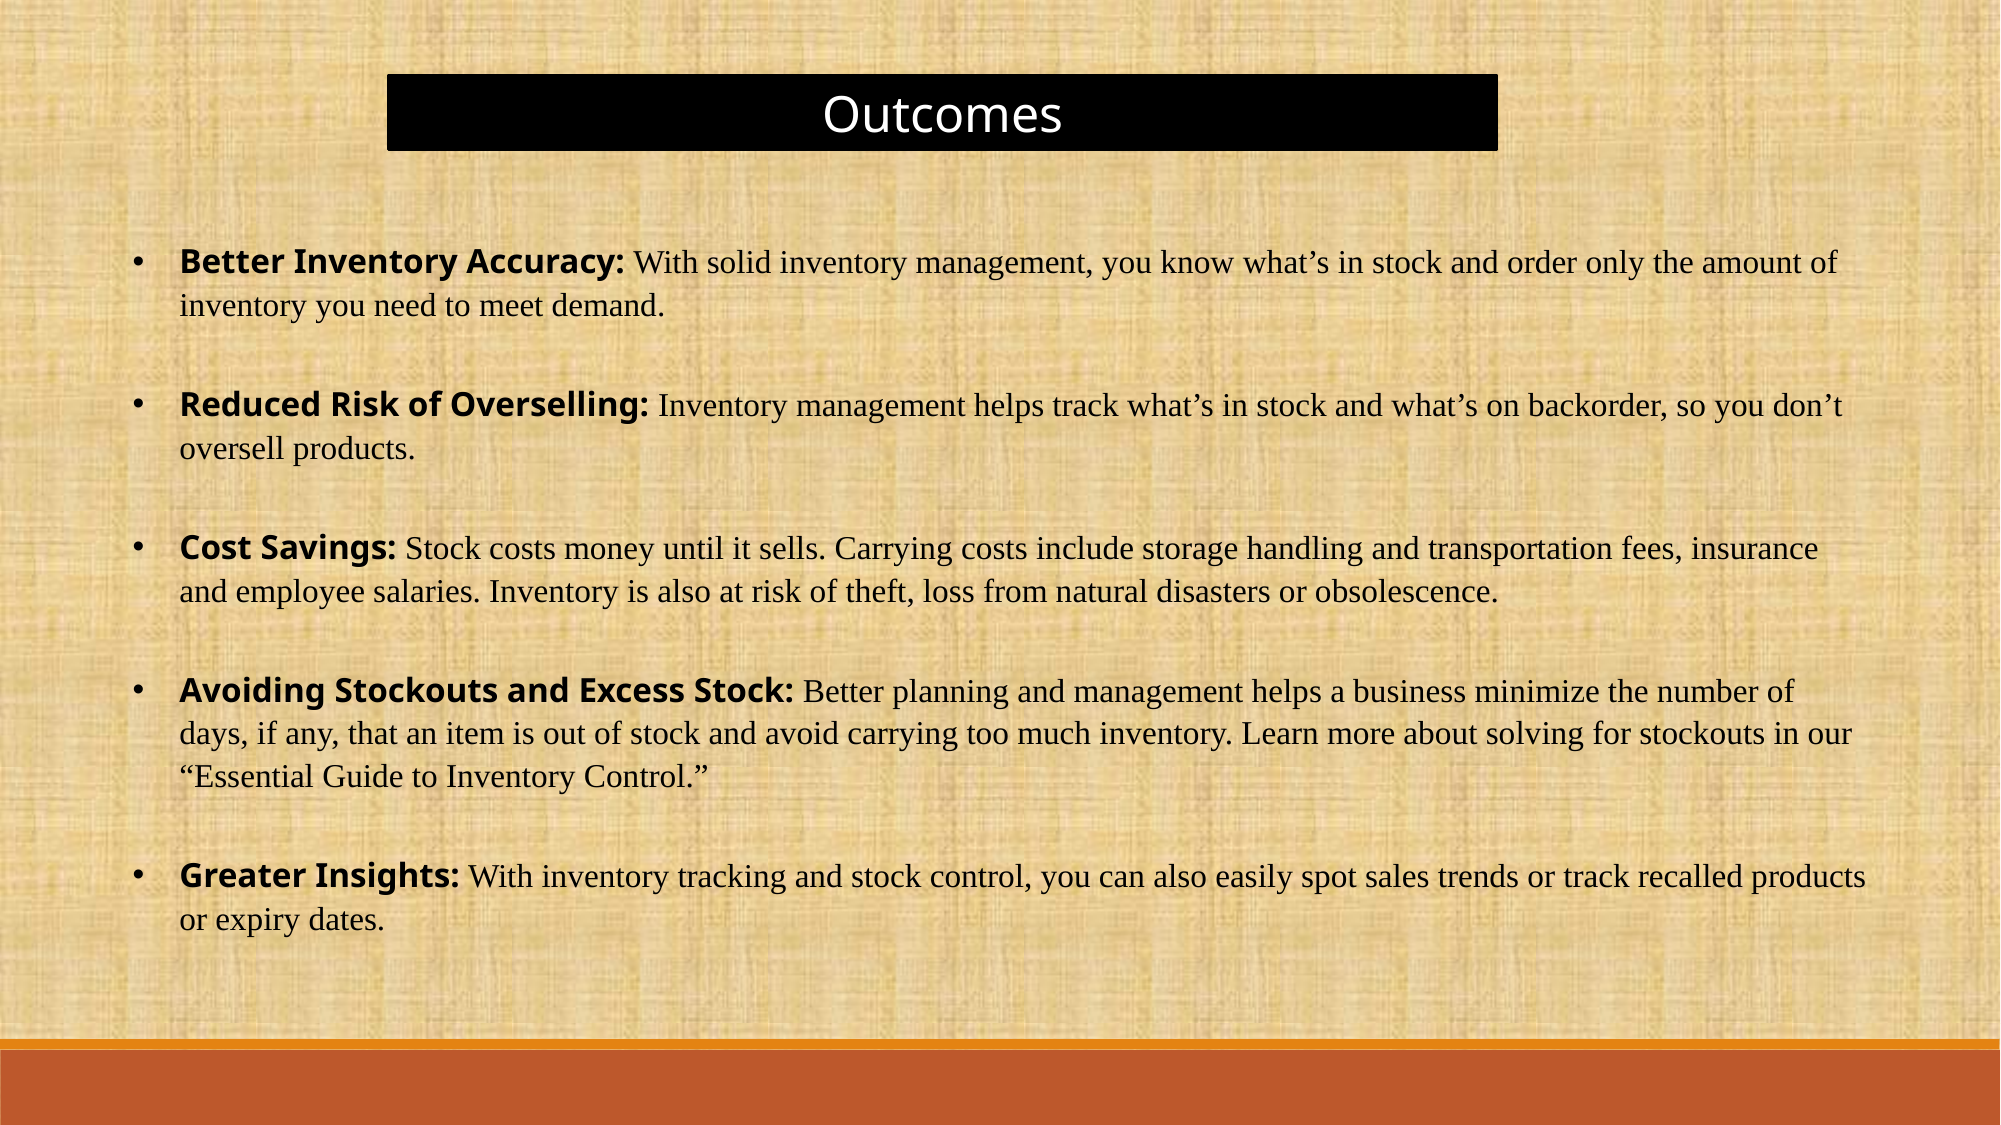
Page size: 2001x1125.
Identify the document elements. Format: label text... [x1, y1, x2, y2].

text_box Better Inventory Accuracy: With solid inventory management, you know what’s in stock and order only the amount of inventory you need to meet demand. Reduced Risk of Overselling: Inventory management helps track what’s in stock and what’s on backorder, so you don’t oversell products. Cost Savings: Stock costs money until it sells. Carrying costs include storage handling and transportation fees, insurance and employee salaries. Inventory is also at risk of theft, loss from natural disasters or obsolescence. Avoiding Stockouts and Excess Stock: Better planning and management helps a business minimize the number of days, if any, that an item is out of stock and avoid carrying too much inventory. Learn more about solving for stockouts in our “Essential Guide to Inventory Control.” Greater Insights: With inventory tracking and stock control, you can also easily spot sales trends or track recalled products or expiry dates. [117, 230, 1887, 1123]
text_box Outcomes [387, 74, 1498, 151]
picture [0, 0, 2001, 1125]
